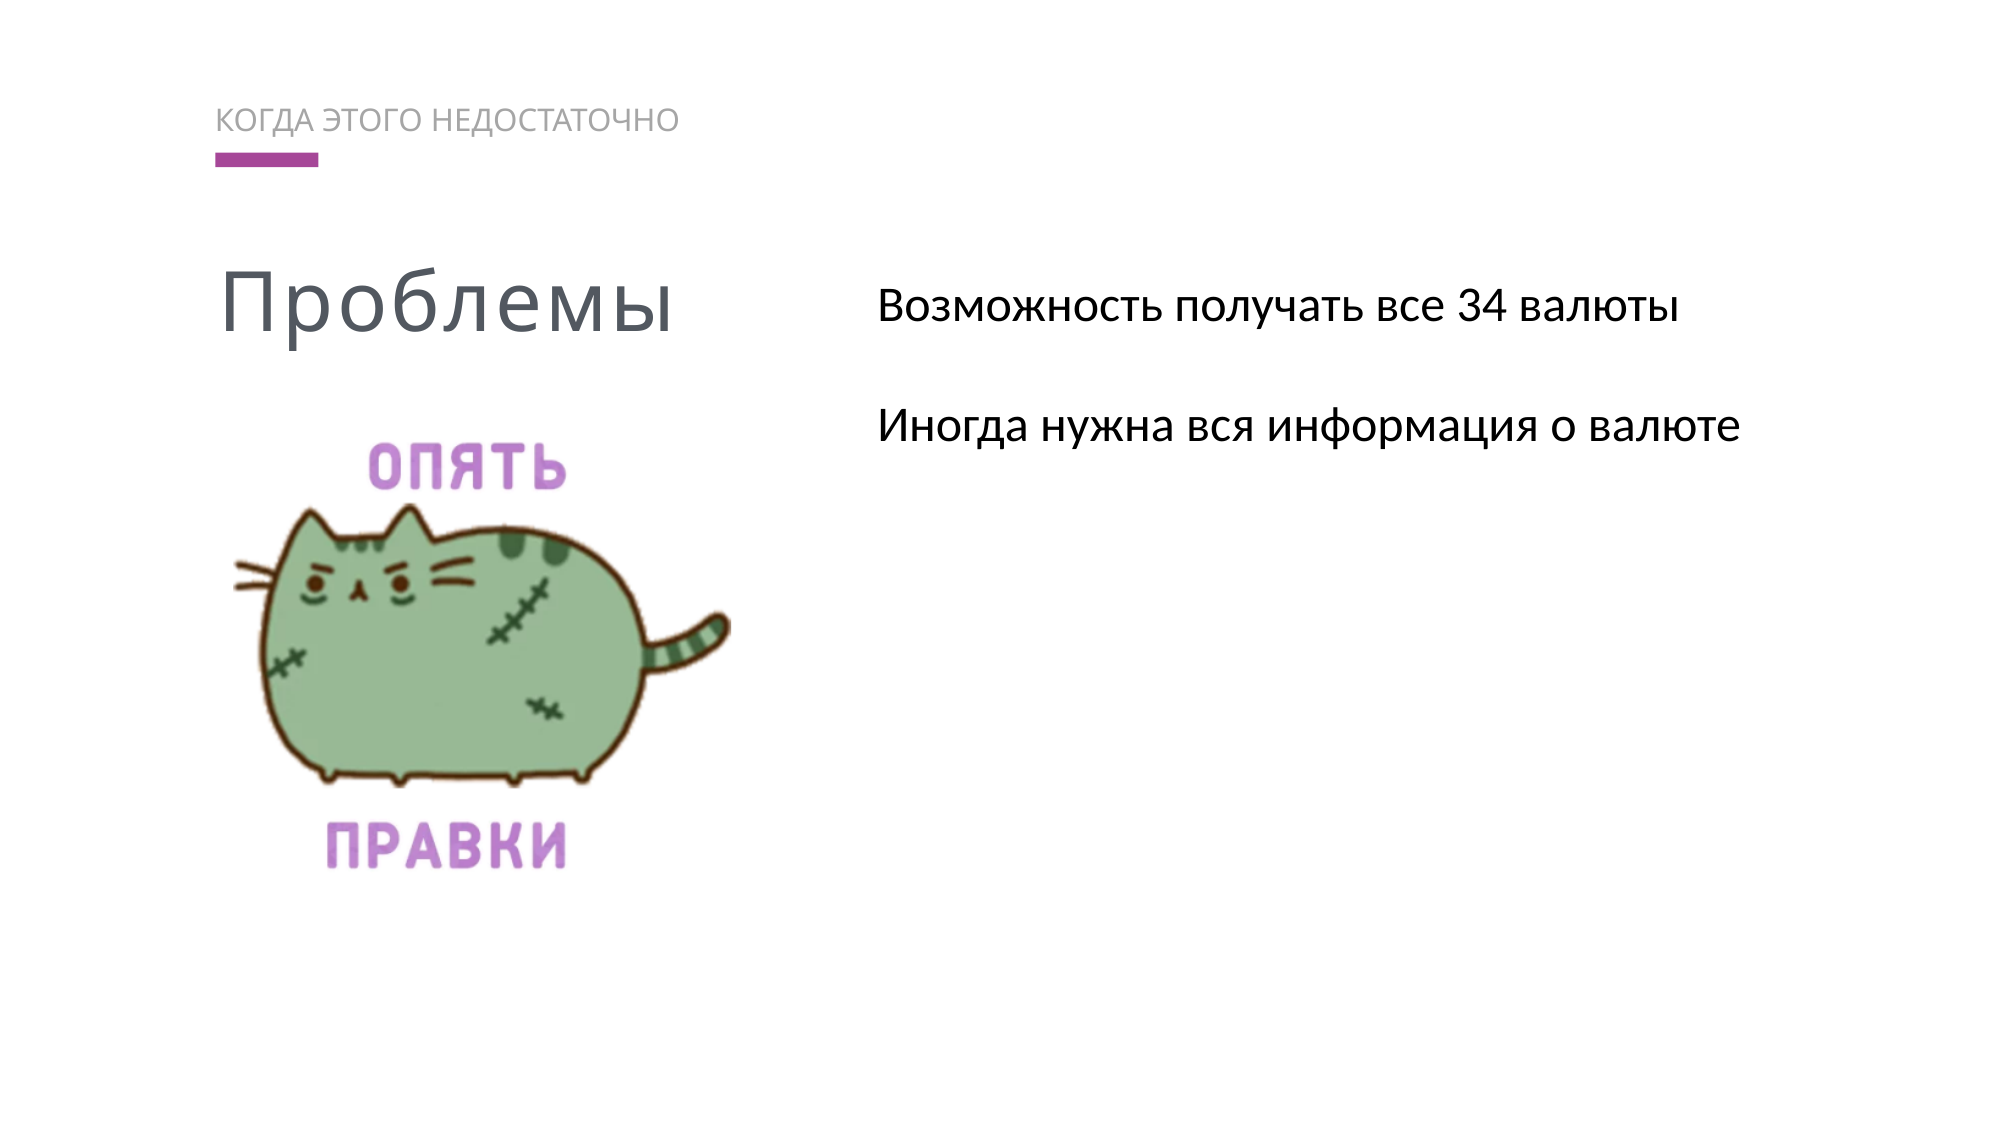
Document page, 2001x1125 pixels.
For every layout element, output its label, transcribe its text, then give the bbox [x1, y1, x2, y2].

text_box Проблемы [210, 210, 1971, 357]
picture [210, 423, 763, 908]
text_box Возможность получать все 34 валюты Иногда нужна вся информация о валюте [862, 263, 1935, 459]
text_box Когда этого недостаточно [210, 84, 1800, 142]
